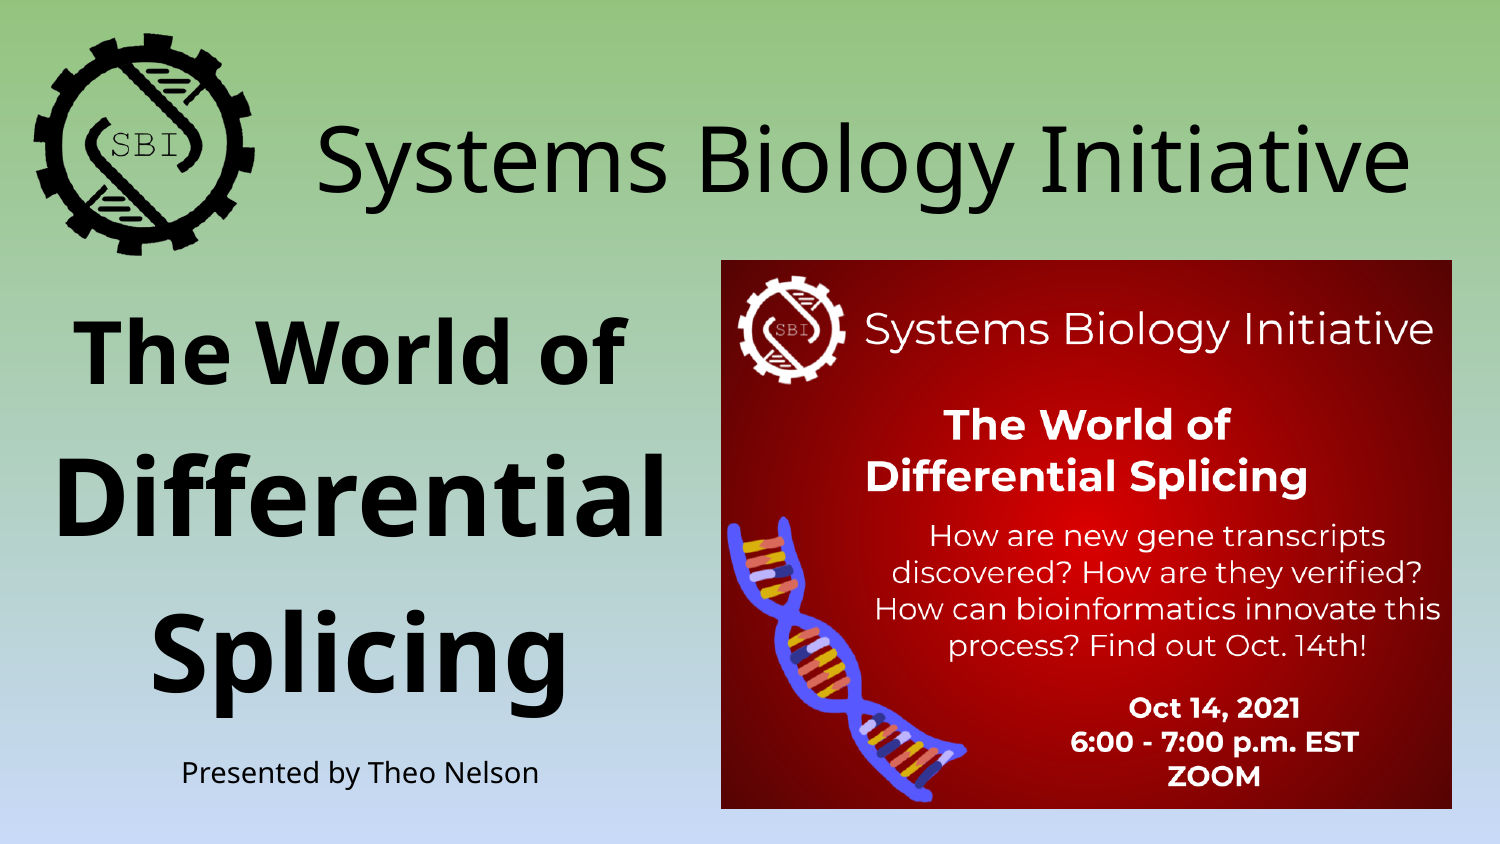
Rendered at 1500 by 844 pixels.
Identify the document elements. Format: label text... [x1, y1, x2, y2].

text_box Presented by Theo Nelson [0, 732, 722, 837]
picture [24, 24, 288, 262]
text_box Systems Biology Initiative [291, 39, 1493, 247]
text_box The World of Differential Splicing [0, 260, 719, 732]
picture [721, 260, 1452, 809]
